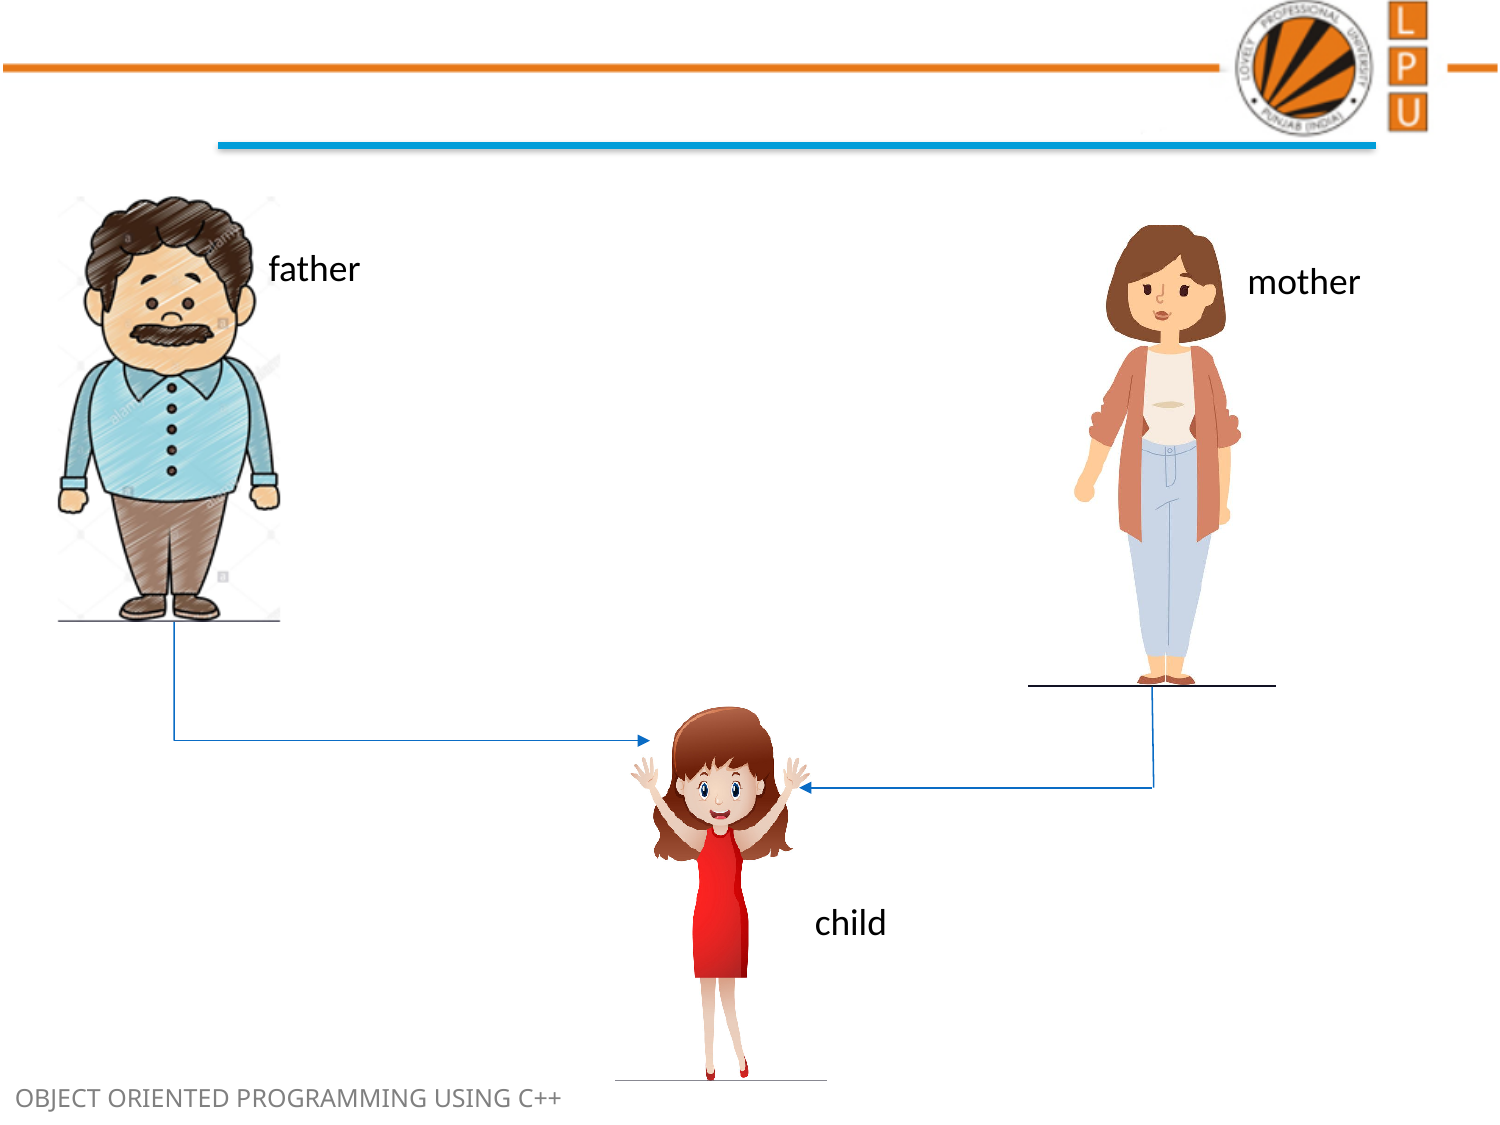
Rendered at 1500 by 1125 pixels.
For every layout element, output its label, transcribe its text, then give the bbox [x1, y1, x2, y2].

picture [12, 177, 336, 623]
text_box mother [1281, 249, 1376, 310]
text_box child [856, 890, 902, 950]
picture [3, 0, 1500, 155]
text_box father [341, 236, 417, 297]
picture [587, 699, 852, 1081]
picture [1028, 225, 1276, 688]
